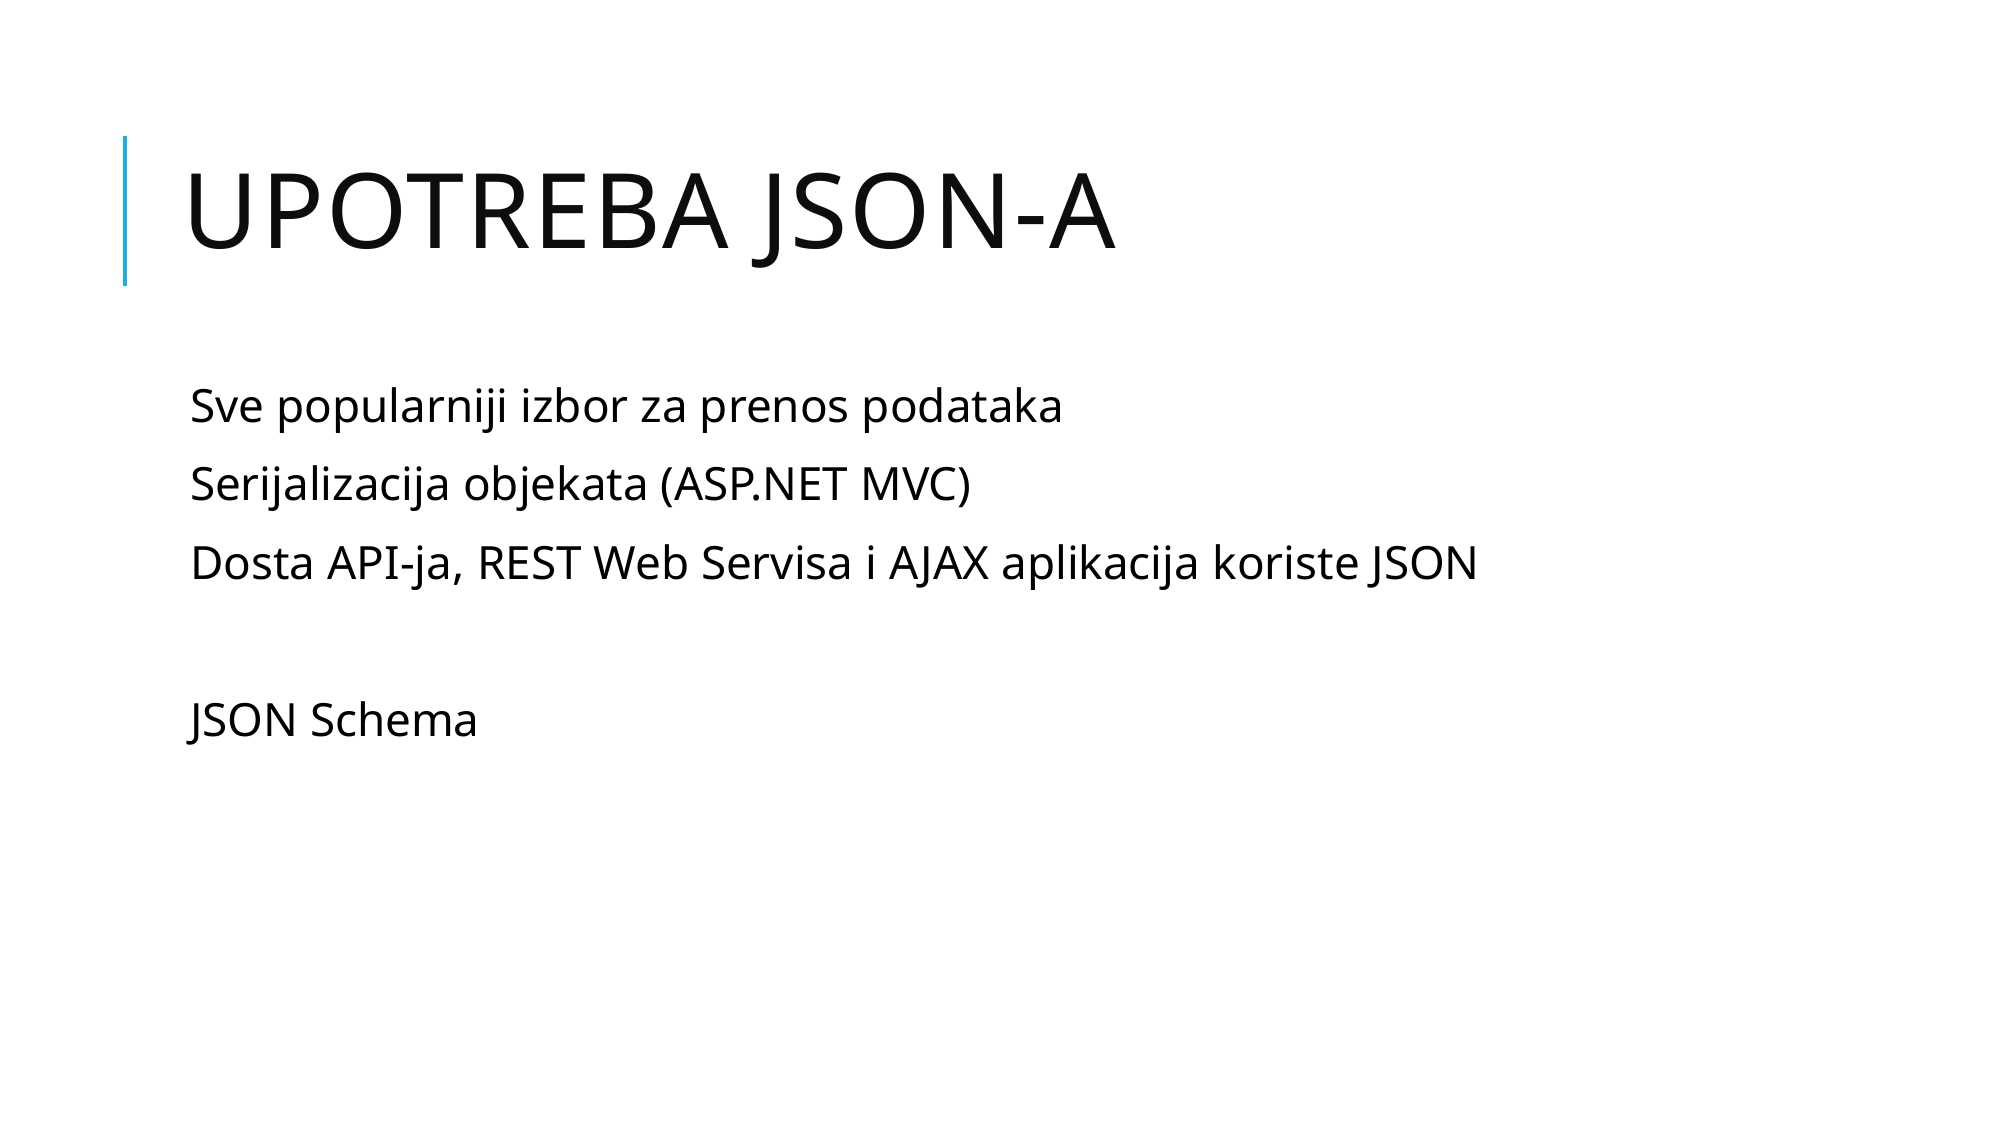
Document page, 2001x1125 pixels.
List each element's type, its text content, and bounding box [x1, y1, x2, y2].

list Sve popularniji izbor za prenos podataka Serijalizacija objekata (ASP.NET MVC) Dosta API-ja, REST Web Servisa i AJAX aplikacija koriste JSON JSON Schema [168, 375, 1763, 1035]
title Upotreba JSON-a [168, 96, 1763, 342]
